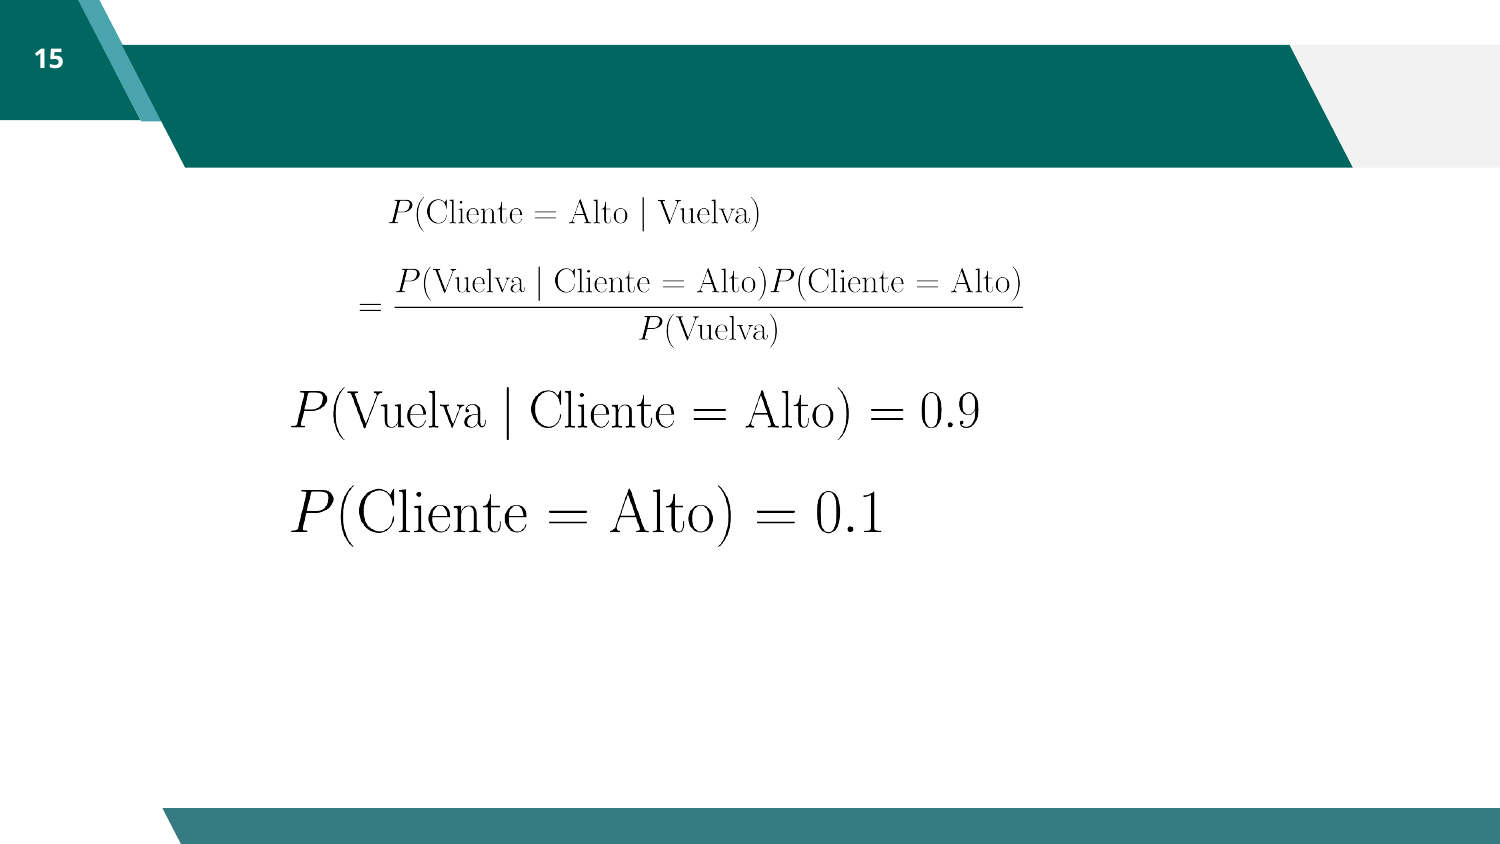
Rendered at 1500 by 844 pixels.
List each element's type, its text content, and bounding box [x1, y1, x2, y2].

picture [359, 197, 1024, 349]
picture [290, 387, 979, 440]
picture [290, 485, 882, 547]
slide_number 15 [0, 0, 98, 121]
